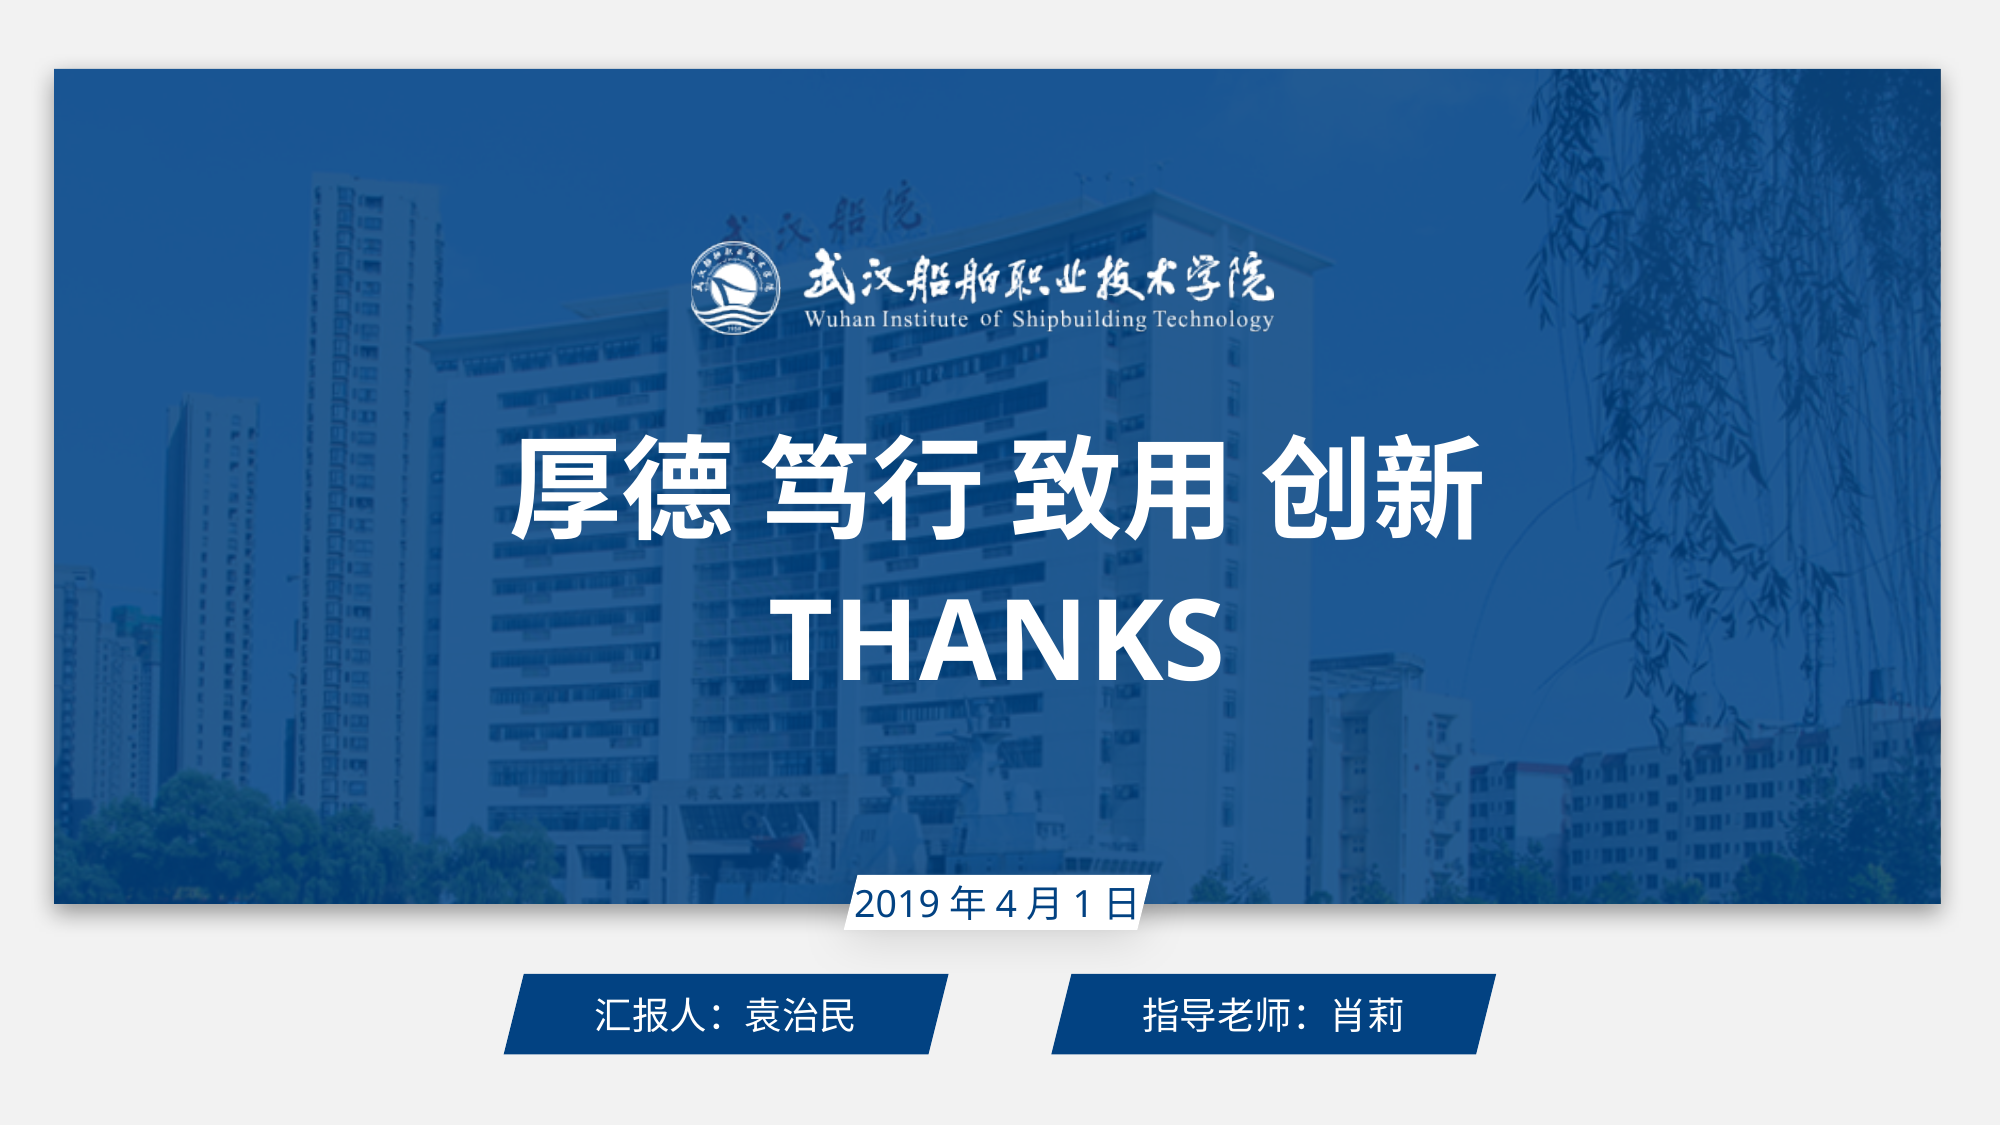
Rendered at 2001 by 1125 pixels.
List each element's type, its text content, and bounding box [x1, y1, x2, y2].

list 2019年4月1日 [783, 878, 1212, 927]
list 指导老师：肖莉 [1059, 989, 1488, 1039]
picture [691, 206, 1304, 370]
list THANKS [413, 575, 1581, 702]
list 汇报人：袁治民 [512, 989, 941, 1039]
list 厚德 笃行 致用 创新 [413, 426, 1581, 552]
